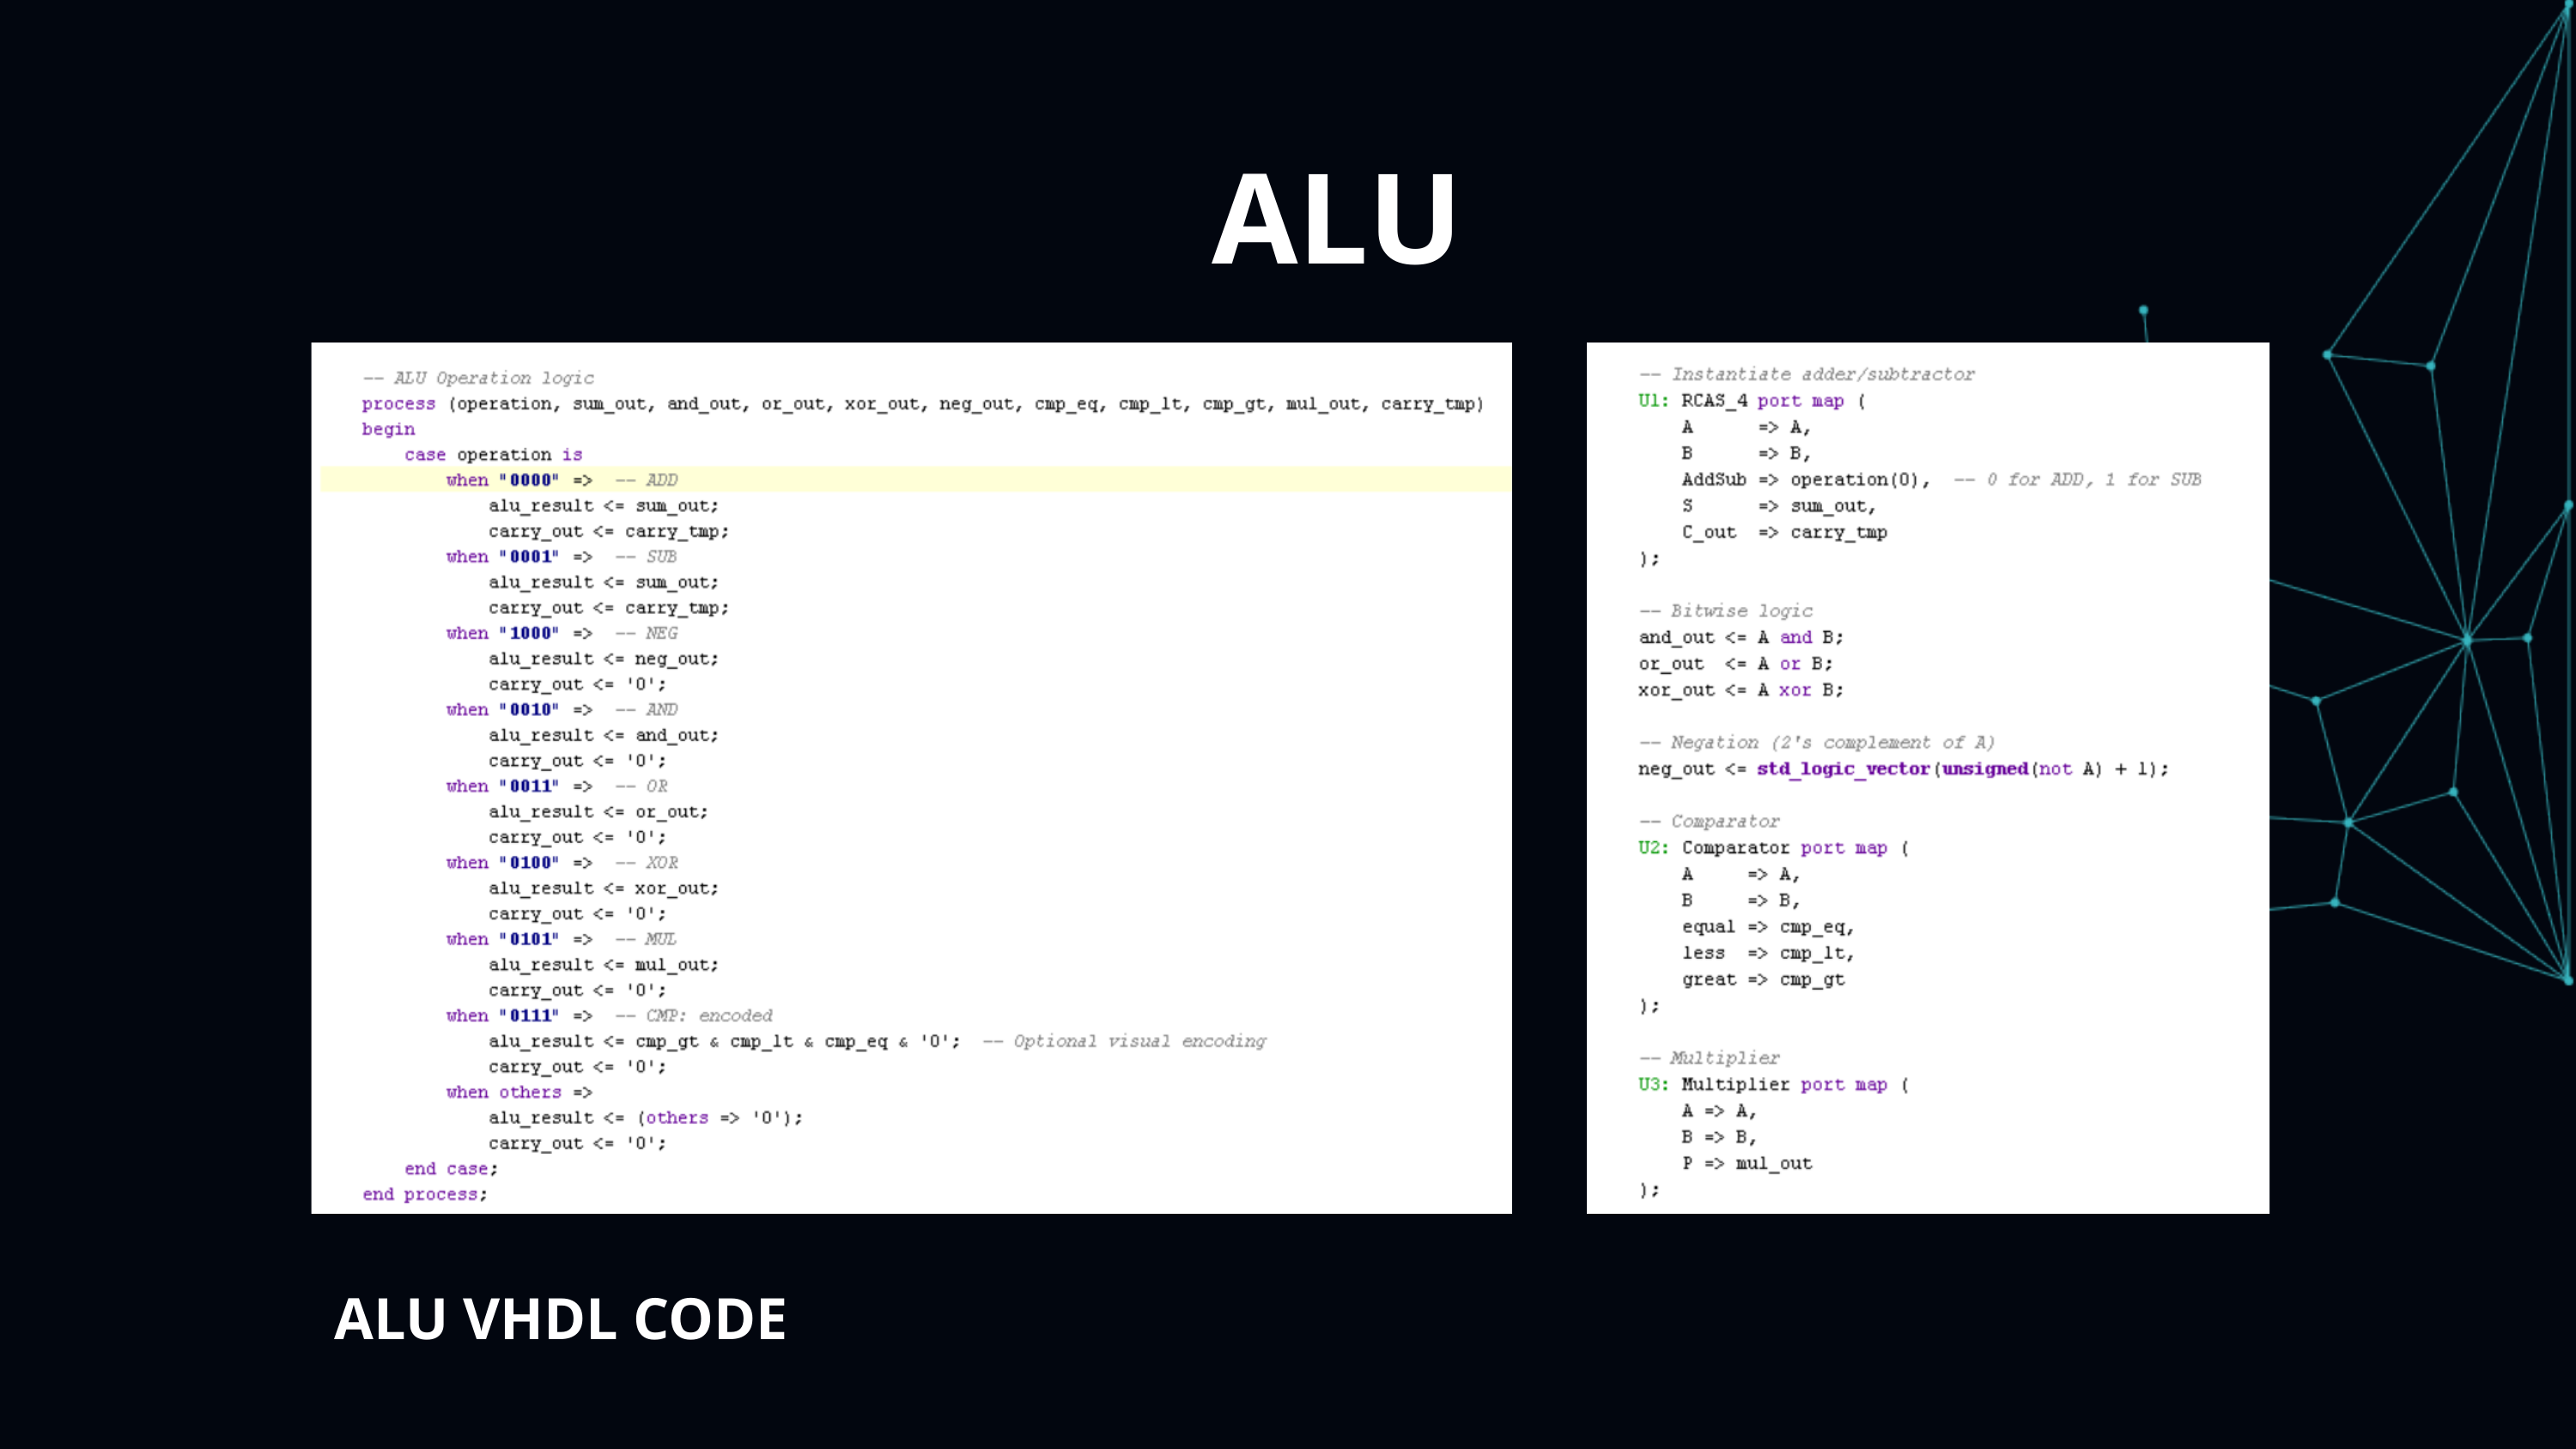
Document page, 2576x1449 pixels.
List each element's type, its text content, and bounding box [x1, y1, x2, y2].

text_box [311, 343, 1512, 1214]
text_box [1587, 0, 2576, 989]
text_box ALU [443, 163, 2231, 289]
text_box ALU VHDL CODE [311, 1294, 812, 1351]
text_box [1587, 343, 2270, 1214]
